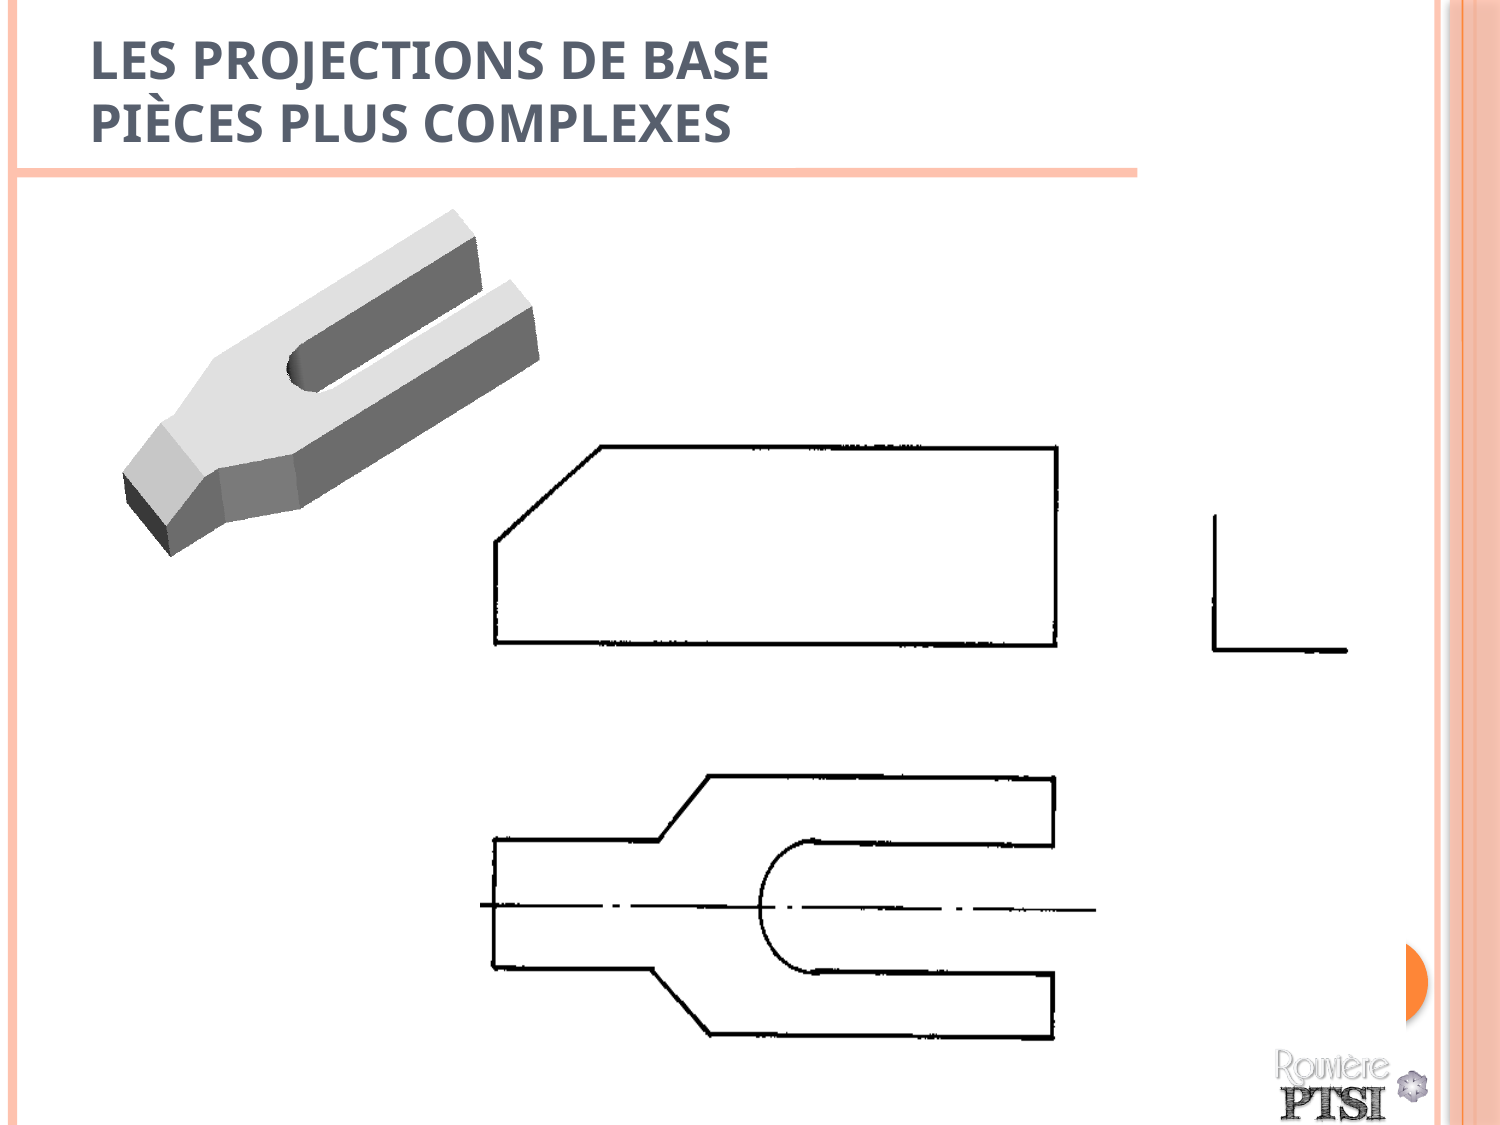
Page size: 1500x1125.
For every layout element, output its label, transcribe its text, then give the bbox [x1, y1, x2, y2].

title Les projections de base Pièces plus complexes [75, 19, 1300, 161]
picture [69, 198, 1428, 1125]
